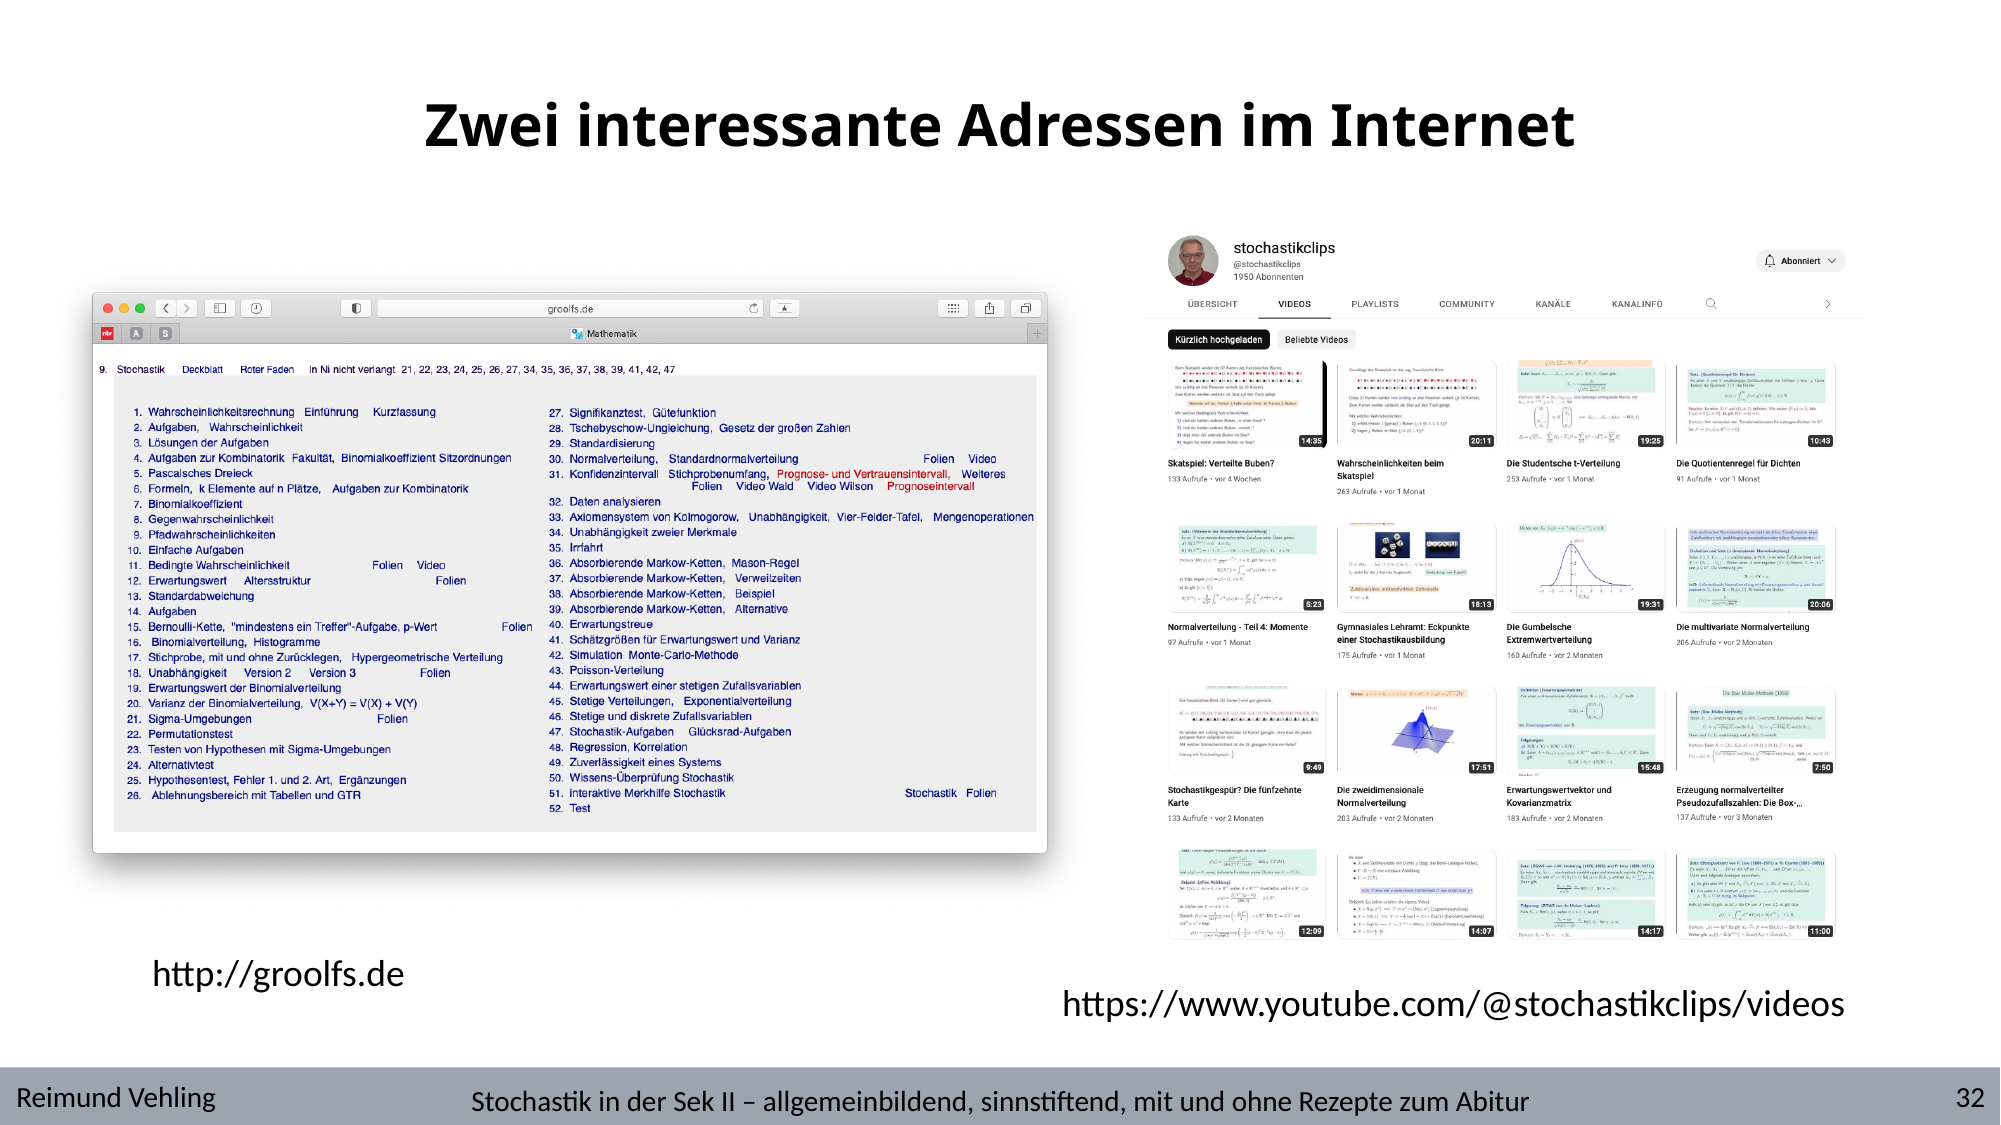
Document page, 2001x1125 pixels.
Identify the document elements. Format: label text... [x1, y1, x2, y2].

picture [47, 262, 1092, 912]
text_box http://groolfs.de [137, 941, 1161, 1002]
text_box https://www.youtube.com/@stochastikclips/videos [1047, 971, 2000, 1032]
picture [1144, 232, 1864, 945]
text_box Zwei interessante Adressen im Internet [137, 88, 1864, 209]
